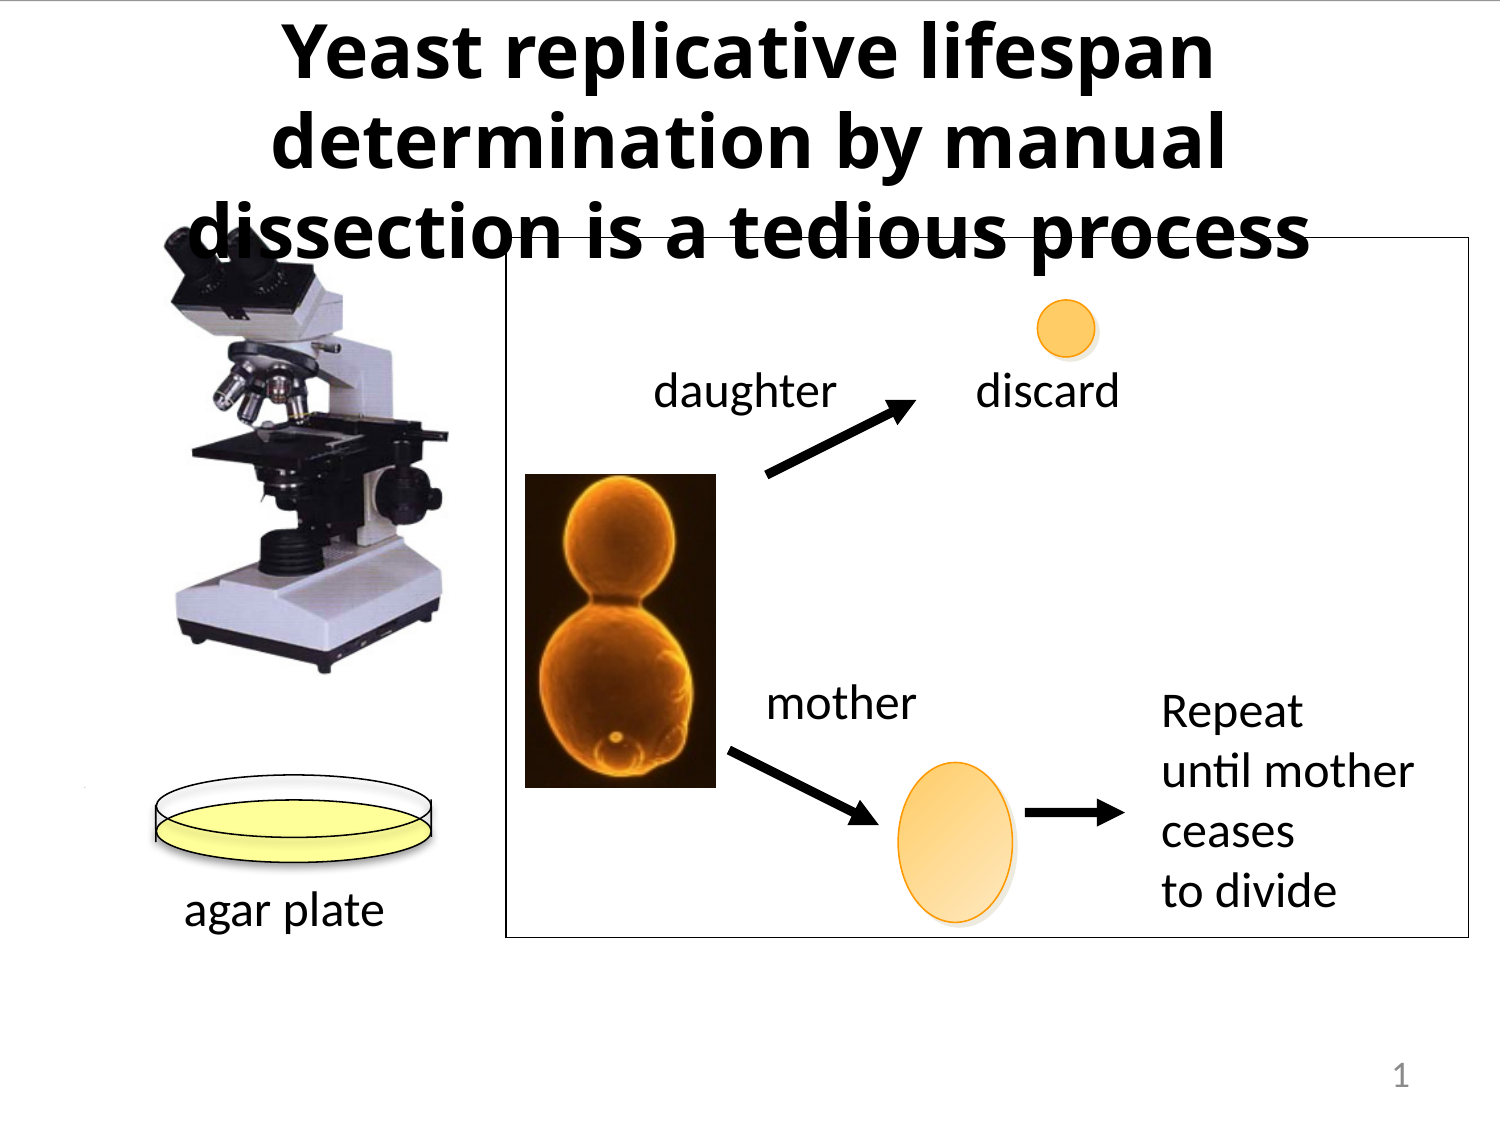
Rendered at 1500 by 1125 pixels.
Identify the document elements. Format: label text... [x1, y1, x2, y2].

text_box agar plate [168, 868, 401, 944]
text_box [506, 237, 1469, 938]
text_box [156, 774, 431, 838]
title Yeast replicative lifespan determination by manual dissection is a tedious process [75, 45, 1425, 233]
text_box [161, 831, 427, 863]
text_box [524, 299, 1433, 929]
slide_number 1 [1074, 1042, 1425, 1103]
picture [68, 212, 544, 688]
